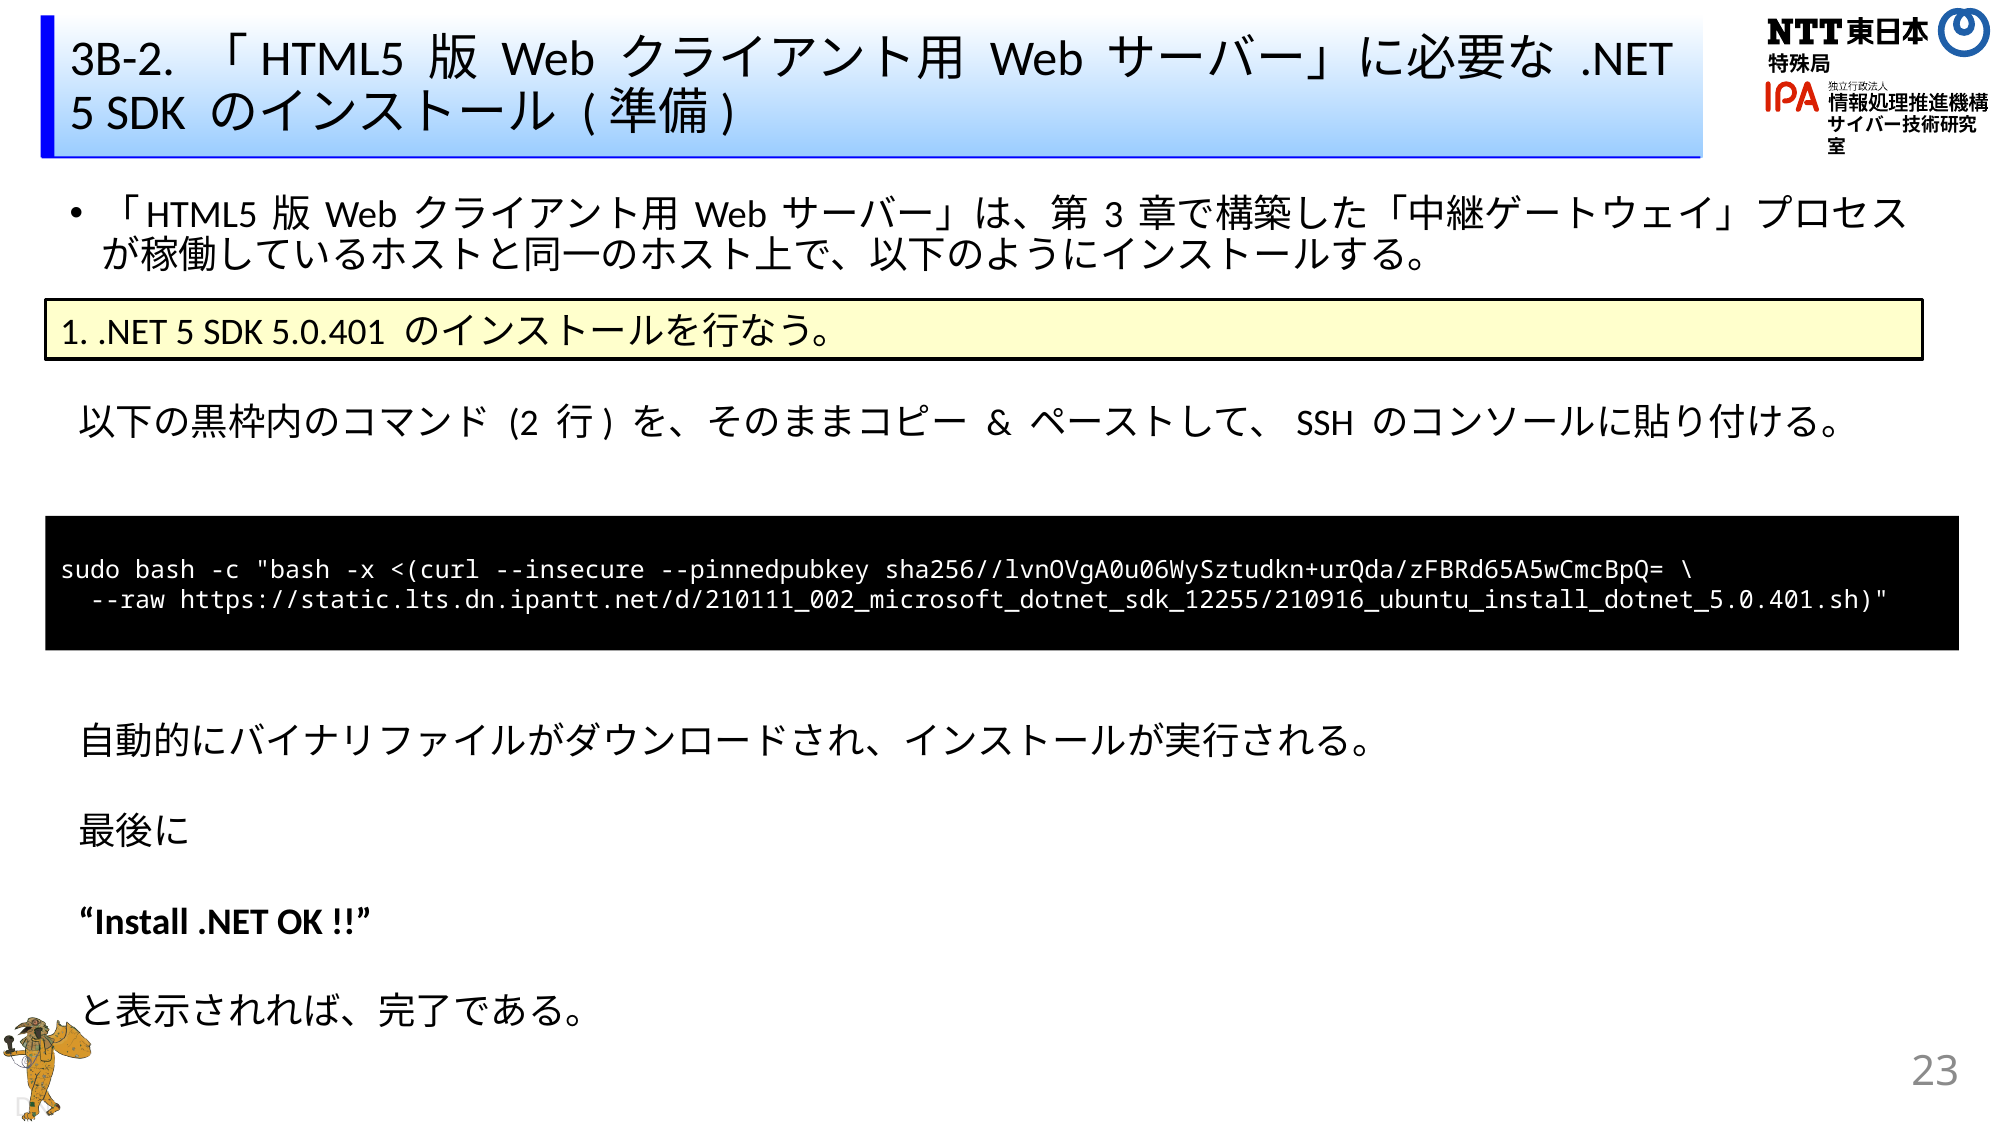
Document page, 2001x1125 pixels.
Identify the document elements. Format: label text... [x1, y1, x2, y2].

text_box 自動的にバイナリファイルがダウンロードされ、インストールが実行される。 最後に “Install .NET OK !!” と表示されれば、完了である。 [63, 709, 1878, 1040]
text_box 1. .NET 5 SDK 5.0.401 のインストールを行なう。 [45, 299, 1923, 360]
text_box 以下の黒枠内のコマンド (2 行) を、そのままコピー & ペーストして、SSH のコンソールに貼り付ける。 [63, 390, 1878, 451]
text_box sudo bash -c "bash -x <(curl --insecure --pinnedpubkey sha256//lvnOVgA0u06WySztudkn+urQda/zFBRd65A5wCmcBpQ= \ --raw https://static.lts.dn.ipantt.net/d/210111_002_microsoft_dotnet_sdk_12255/210916_ubuntu_install_dotnet_5.0.401.sh)" [45, 515, 1959, 651]
slide_number 23 [1412, 1042, 1975, 1103]
list 「HTML5 版 Web クライアント用 Web サーバー」は、第 3 章で構築した「中継ゲートウェイ」プロセスが稼働しているホストと同一のホスト上で、以下のようにインストールする。 [54, 186, 1949, 285]
title 3B-2. 「HTML5 版 Web クライアント用 Web サーバー」に必要な .NET 5 SDK のインストール (準備) [54, 30, 1703, 143]
